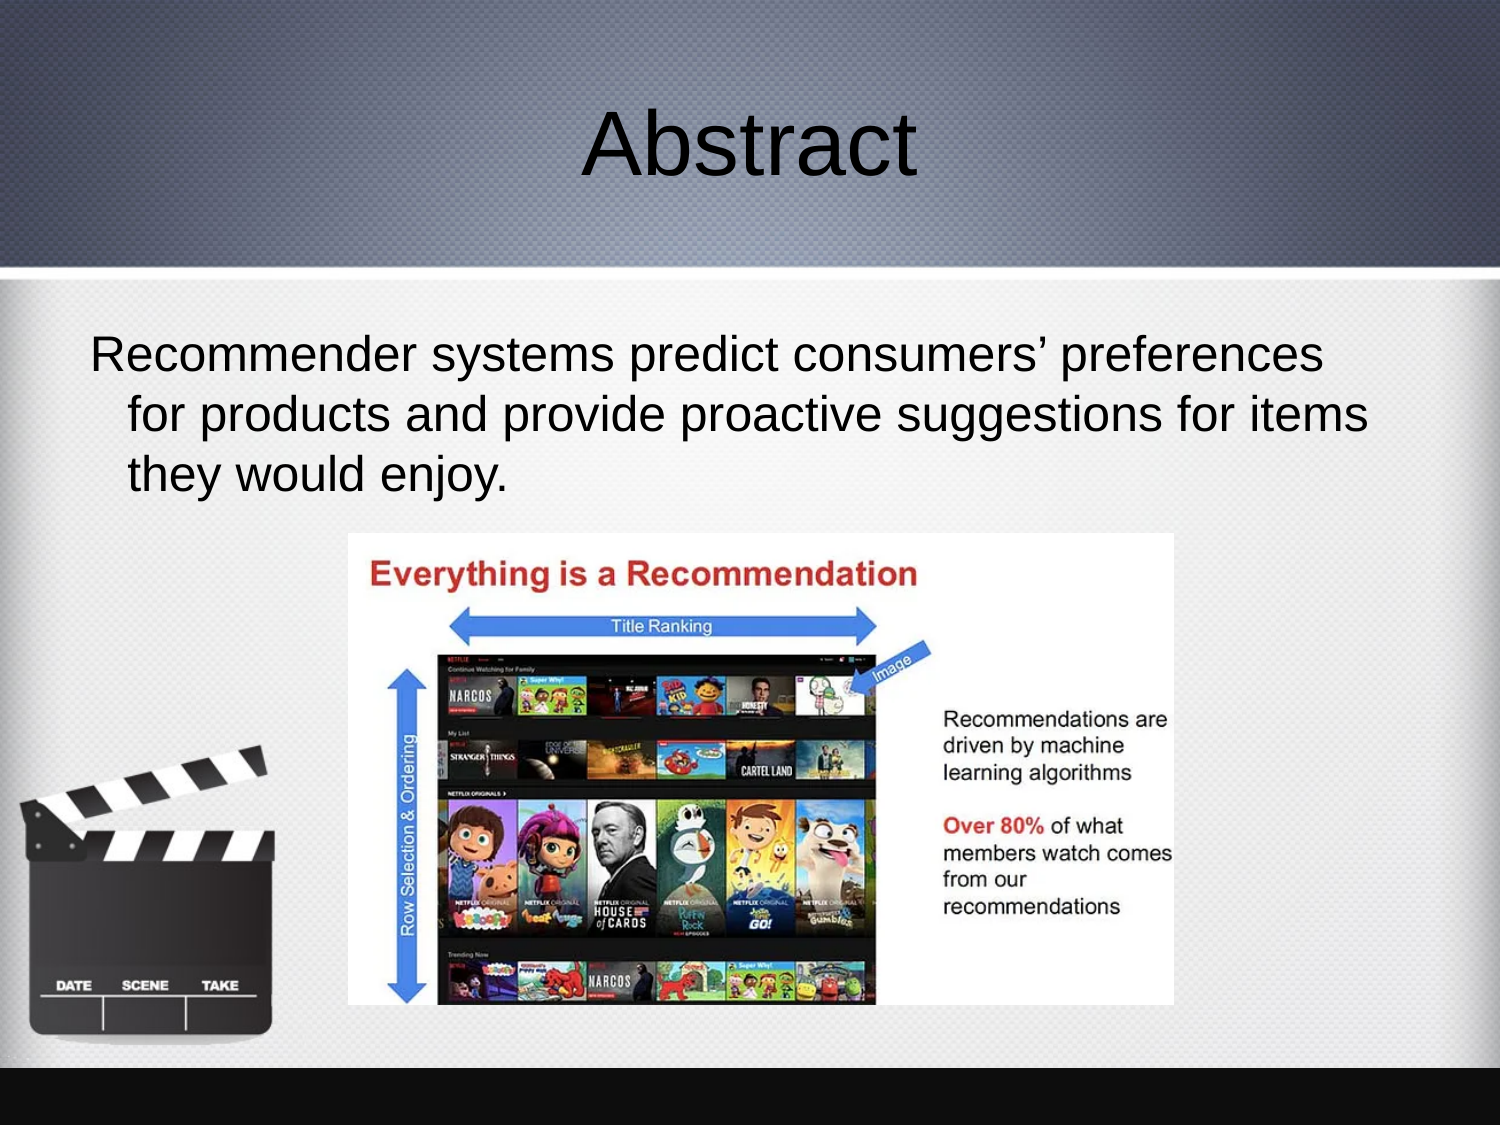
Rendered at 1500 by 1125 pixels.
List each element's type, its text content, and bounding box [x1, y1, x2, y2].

picture [0, 0, 1500, 1068]
title Abstract [75, 45, 1425, 233]
text_box [0, 1068, 1500, 1125]
list Recommender systems predict consumers’ preferences for products and provide proactive suggestions for items they would enjoy. [75, 314, 1447, 1005]
